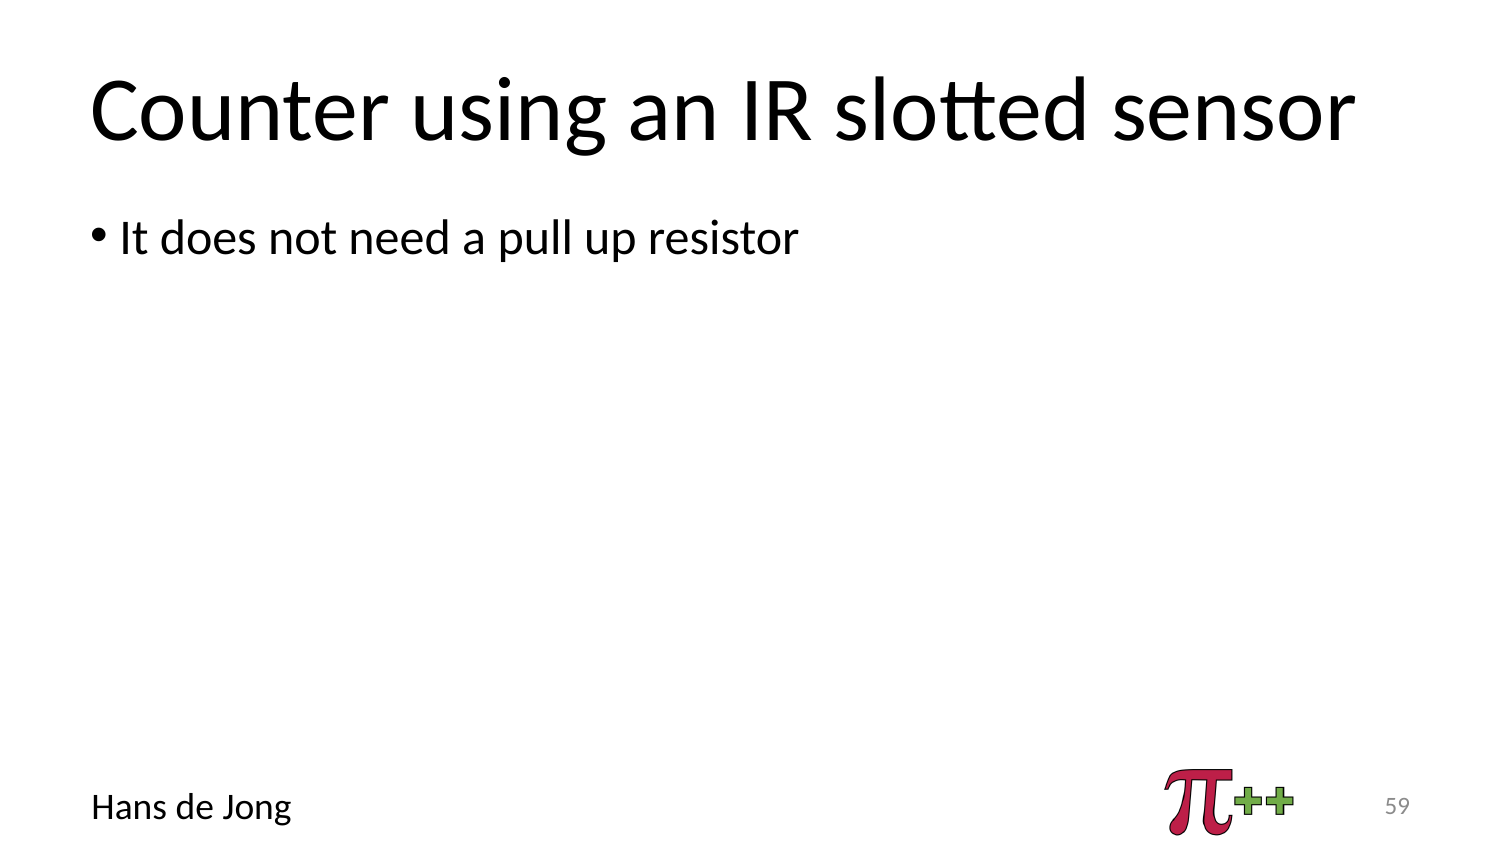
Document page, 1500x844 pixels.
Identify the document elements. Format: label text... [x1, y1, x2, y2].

title Counter using an IR slotted sensor [75, 33, 1425, 175]
slide_number 59 [1340, 782, 1425, 827]
list It does not need a pull up resistor [75, 196, 1425, 754]
picture [1163, 768, 1294, 836]
